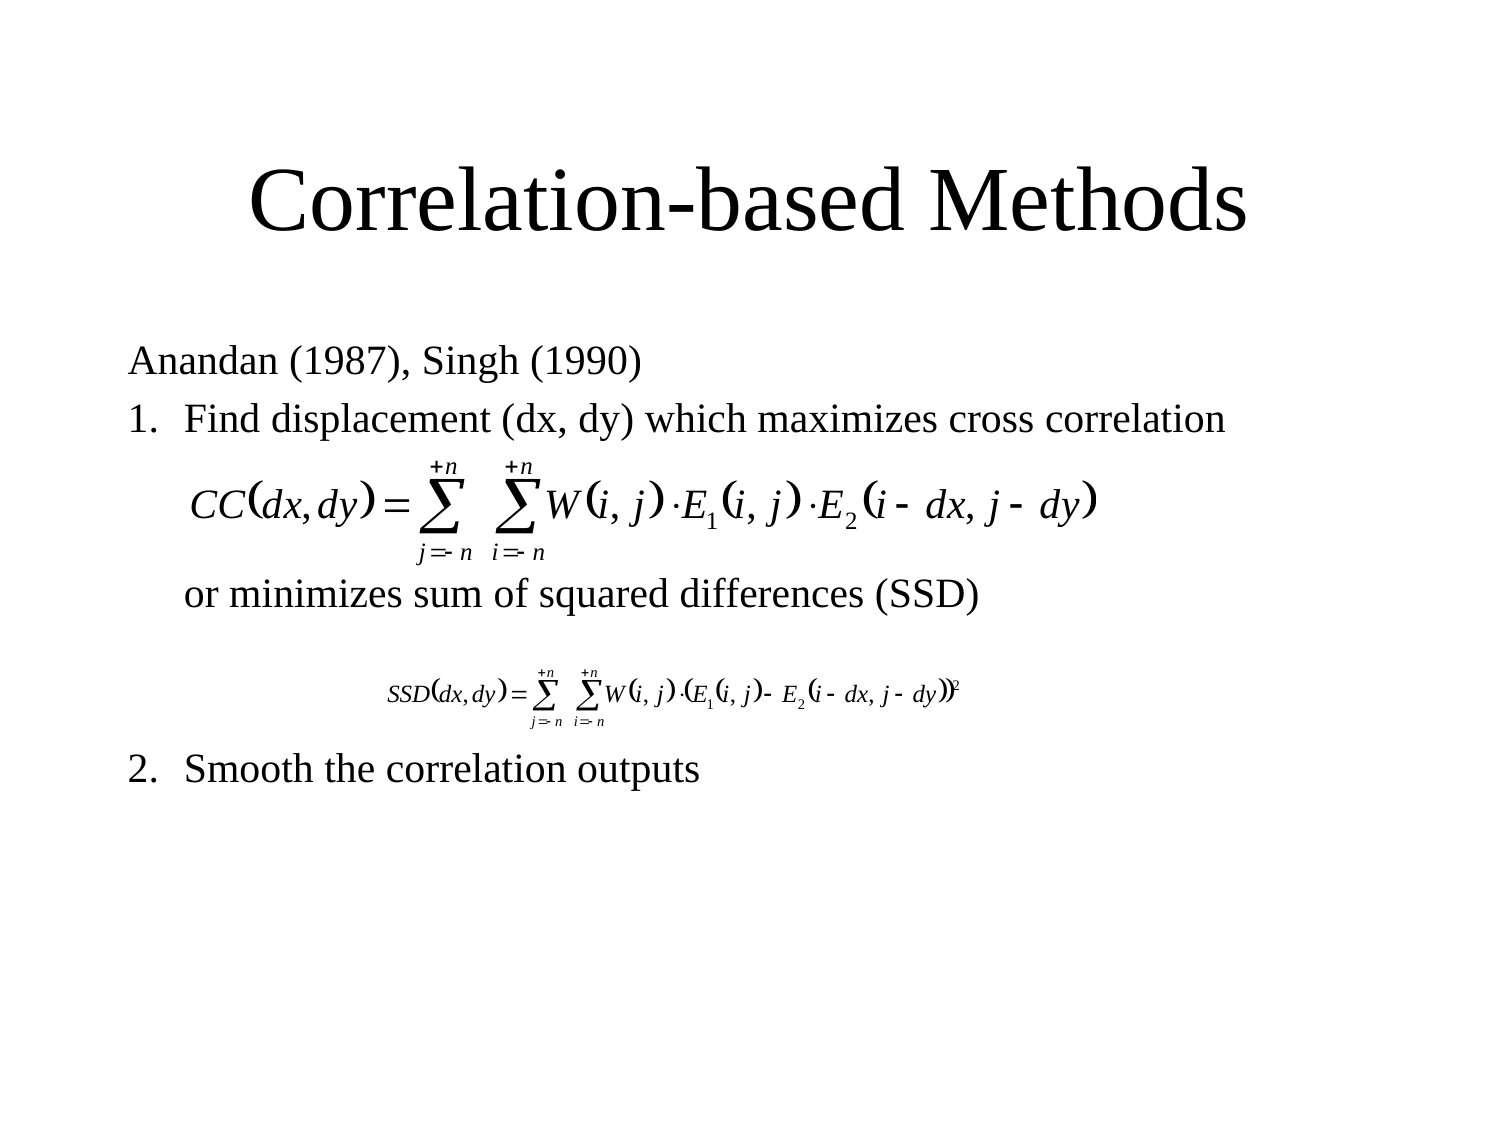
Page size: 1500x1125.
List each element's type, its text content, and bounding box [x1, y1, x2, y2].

title Correlation-based Methods [112, 99, 1388, 288]
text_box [382, 661, 967, 735]
list Anandan (1987), Singh (1990) 1. Find displacement (dx, dy) which maximizes cross correlation or minimizes sum of squared differences (SSD) 2. Smooth the correlation outputs [112, 324, 1388, 1000]
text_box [186, 449, 1097, 571]
